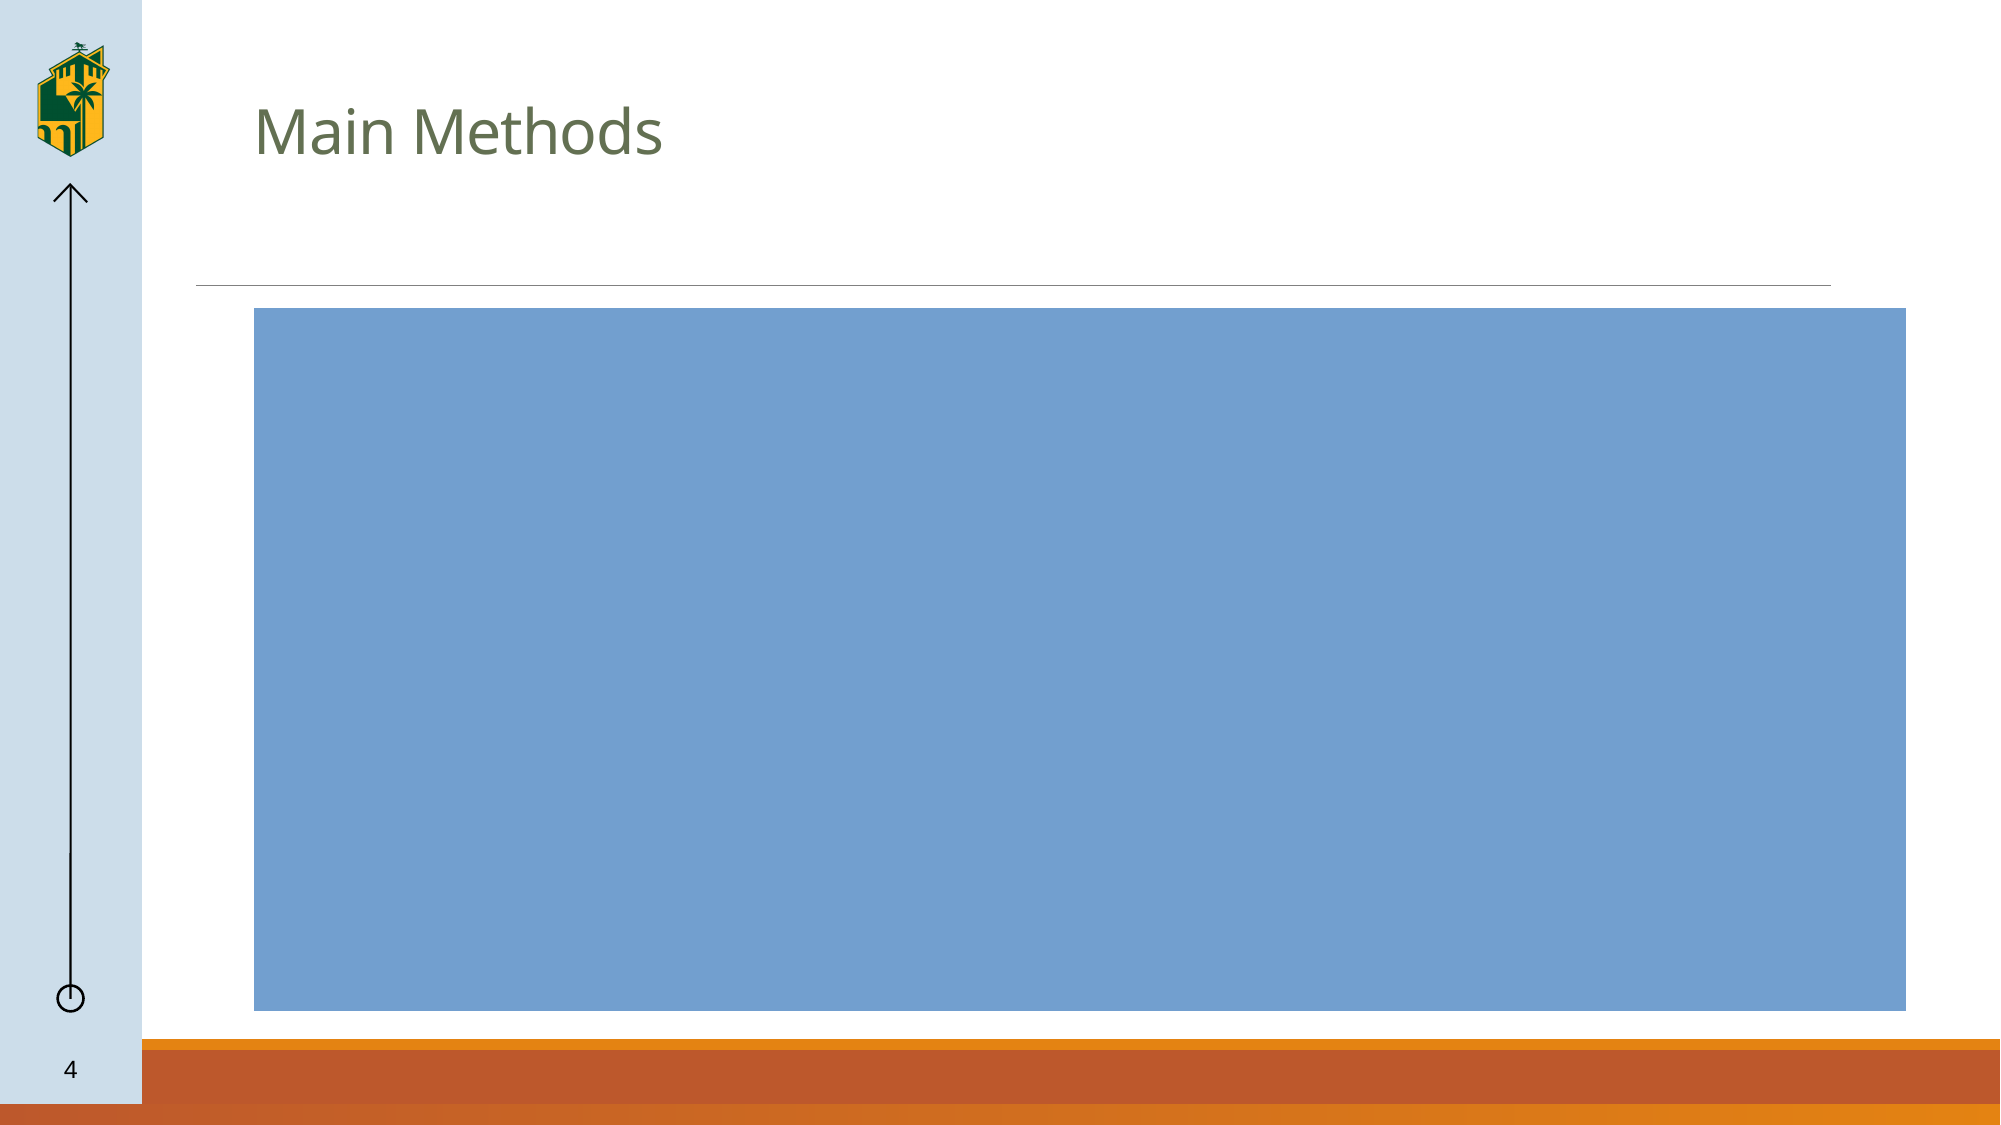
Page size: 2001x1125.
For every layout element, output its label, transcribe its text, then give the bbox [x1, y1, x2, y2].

picture [53, 183, 88, 203]
slide_number 4 [0, 1039, 143, 1099]
title Main Methods [253, 103, 872, 172]
picture [37, 42, 112, 157]
